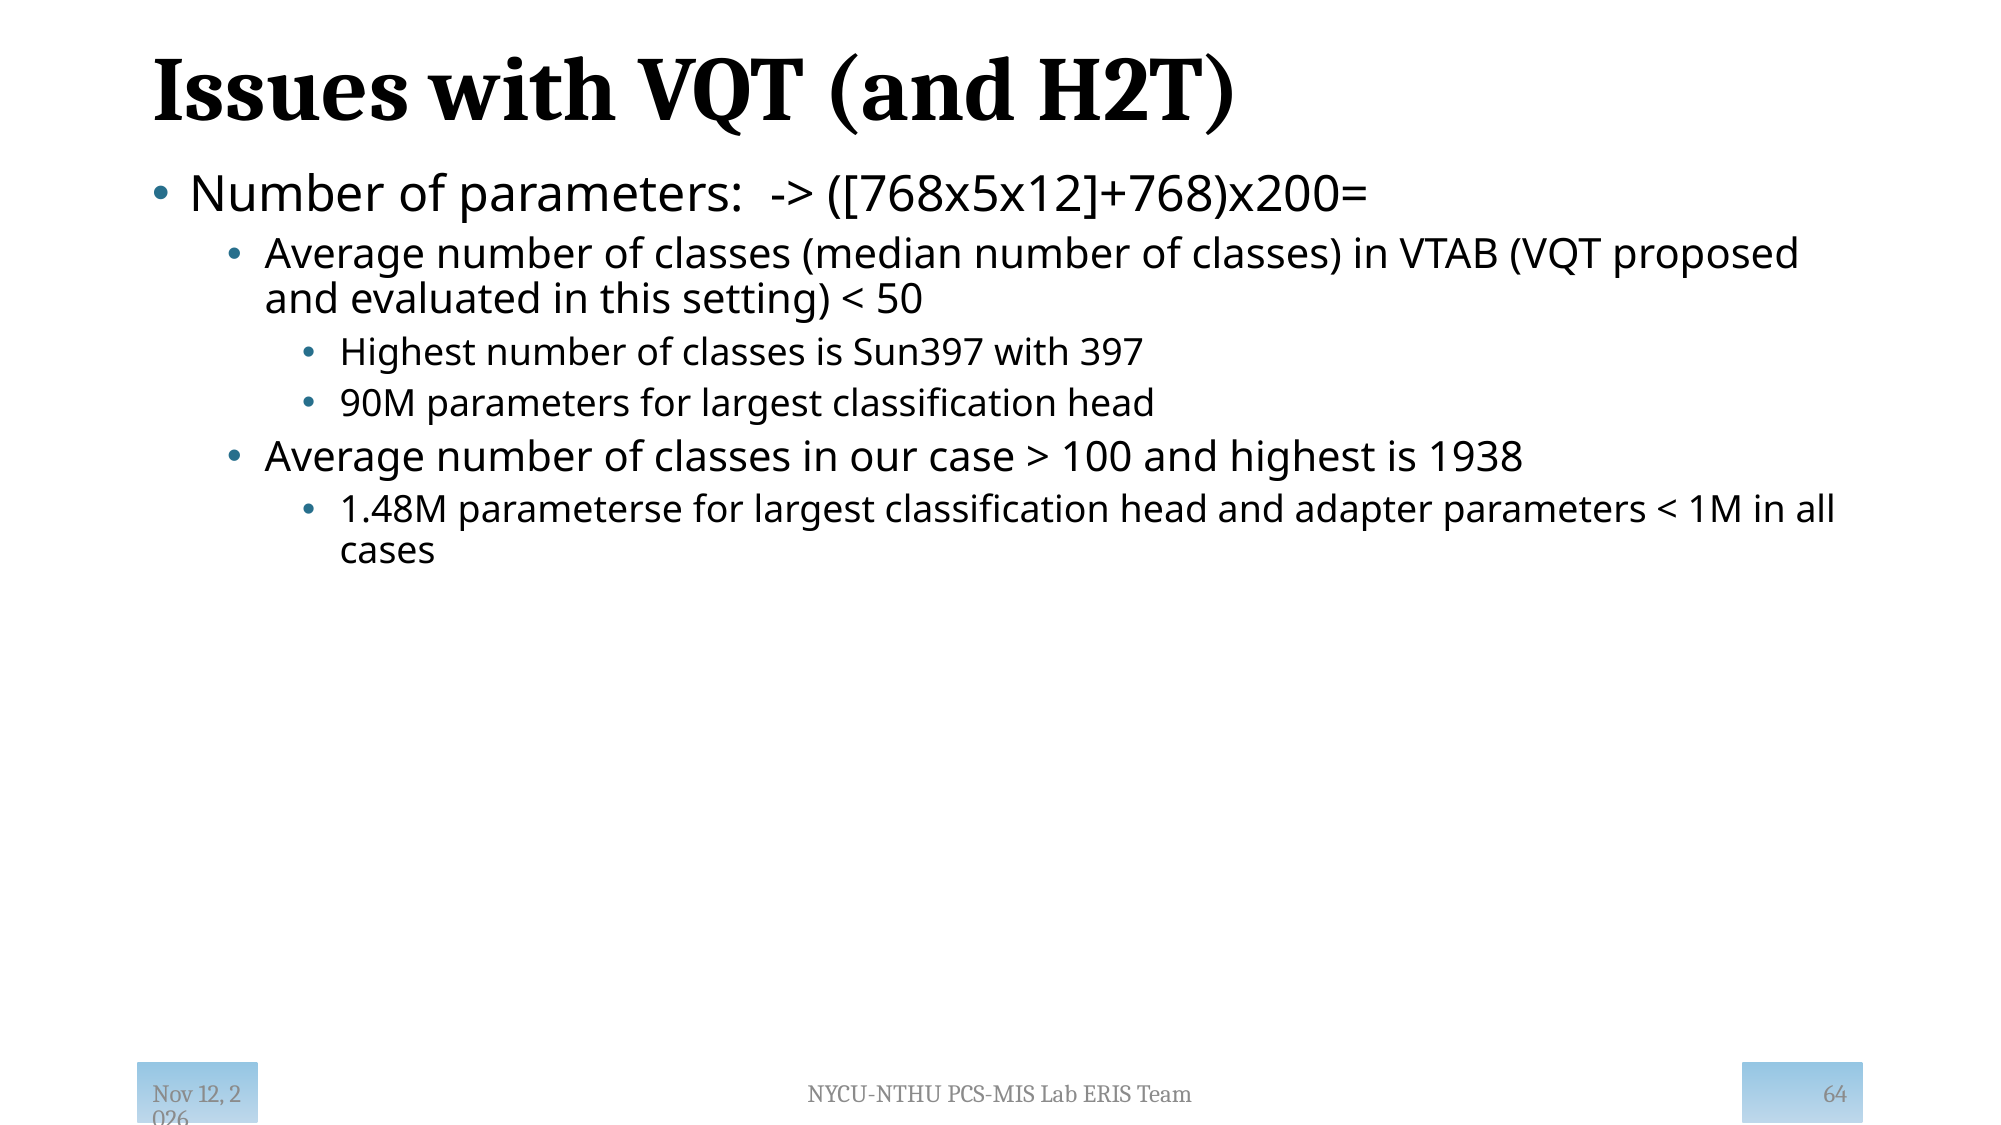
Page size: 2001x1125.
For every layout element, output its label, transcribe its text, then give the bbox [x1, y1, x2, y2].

footer NYCU-NTHU PCS-MIS Lab ERIS Team [662, 1062, 1338, 1123]
slide_number Feb-25 [137, 1062, 258, 1123]
title Issues with VQT (and H2T) [137, 25, 1863, 156]
slide_number 64 [1742, 1062, 1863, 1123]
